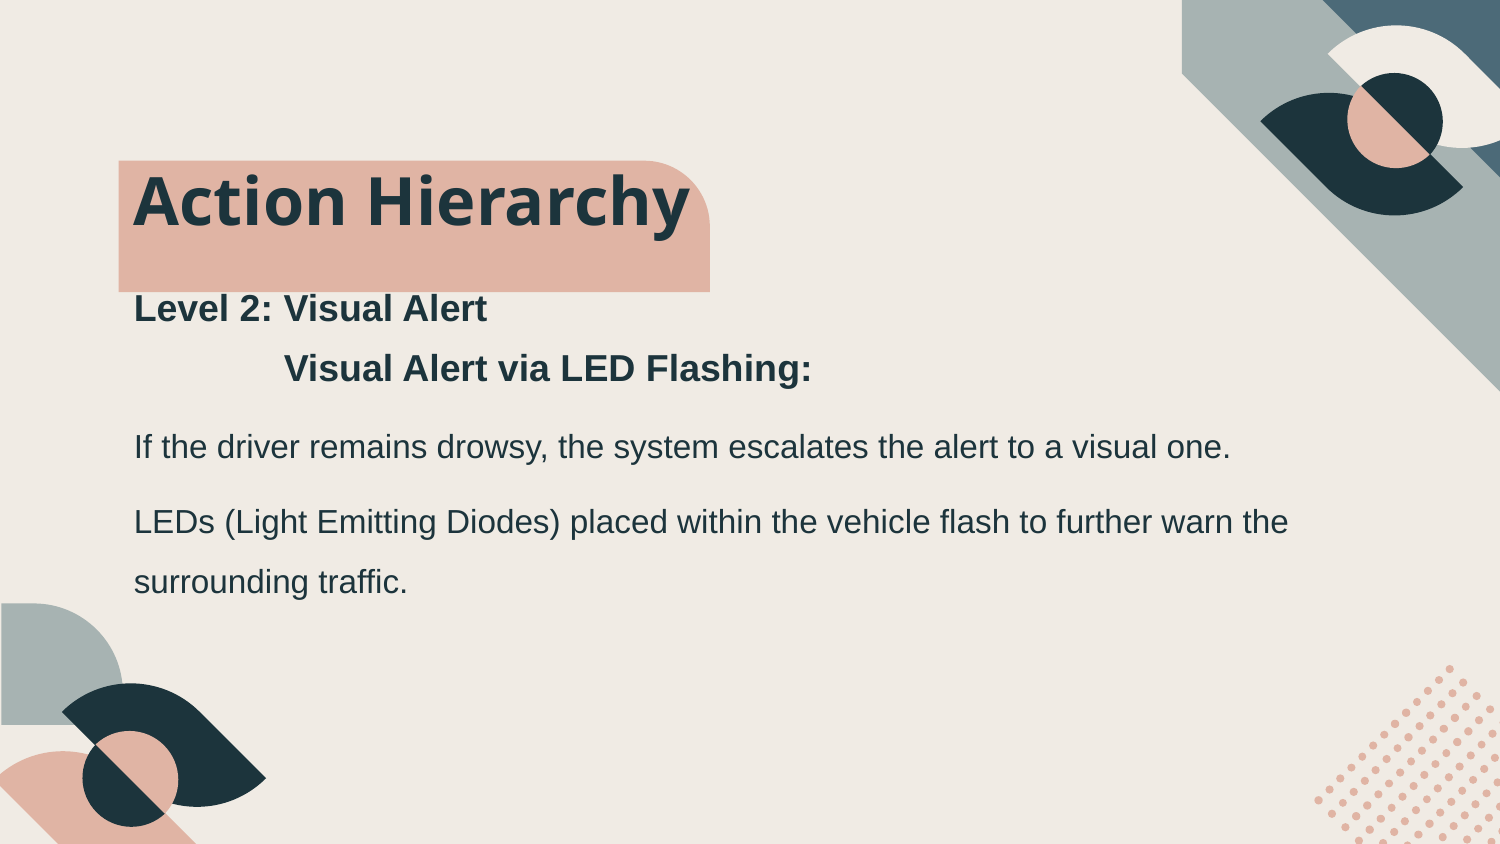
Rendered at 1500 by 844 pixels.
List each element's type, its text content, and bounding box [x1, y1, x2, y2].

list Action Hierarchy [118, 159, 1052, 267]
text_box Level 2: Visual Alert Visual Alert via LED Flashing: If the driver remains drowsy, the system escalates the alert to a visual one. LEDs (Light Emitting Diodes) placed within the vehicle flash to further warn the surrounding traffic. [118, 276, 1419, 645]
text_box [116, 158, 712, 294]
